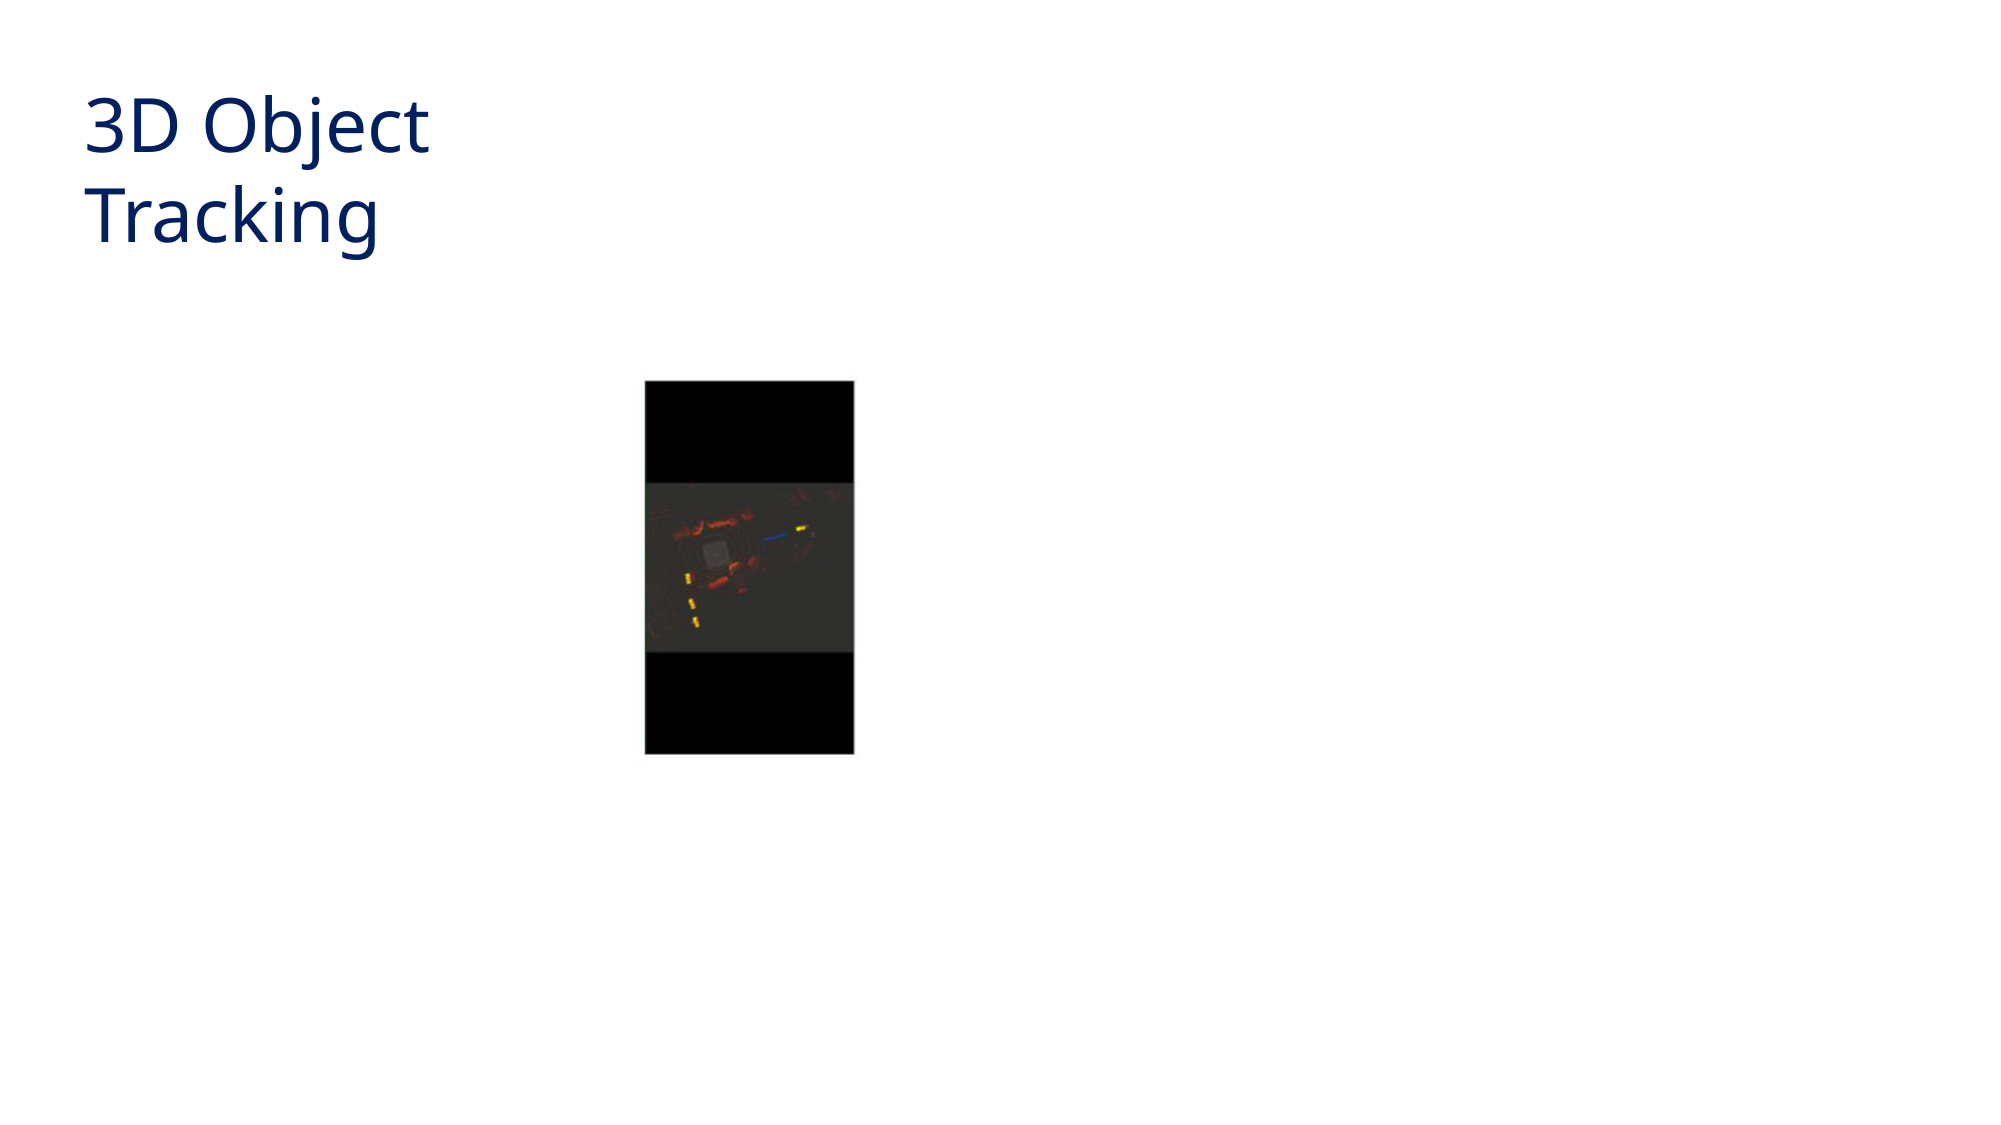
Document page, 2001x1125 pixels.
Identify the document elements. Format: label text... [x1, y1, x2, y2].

text_box 3D Object Tracking [84, 76, 743, 258]
text_box [0, 0, 2000, 1125]
